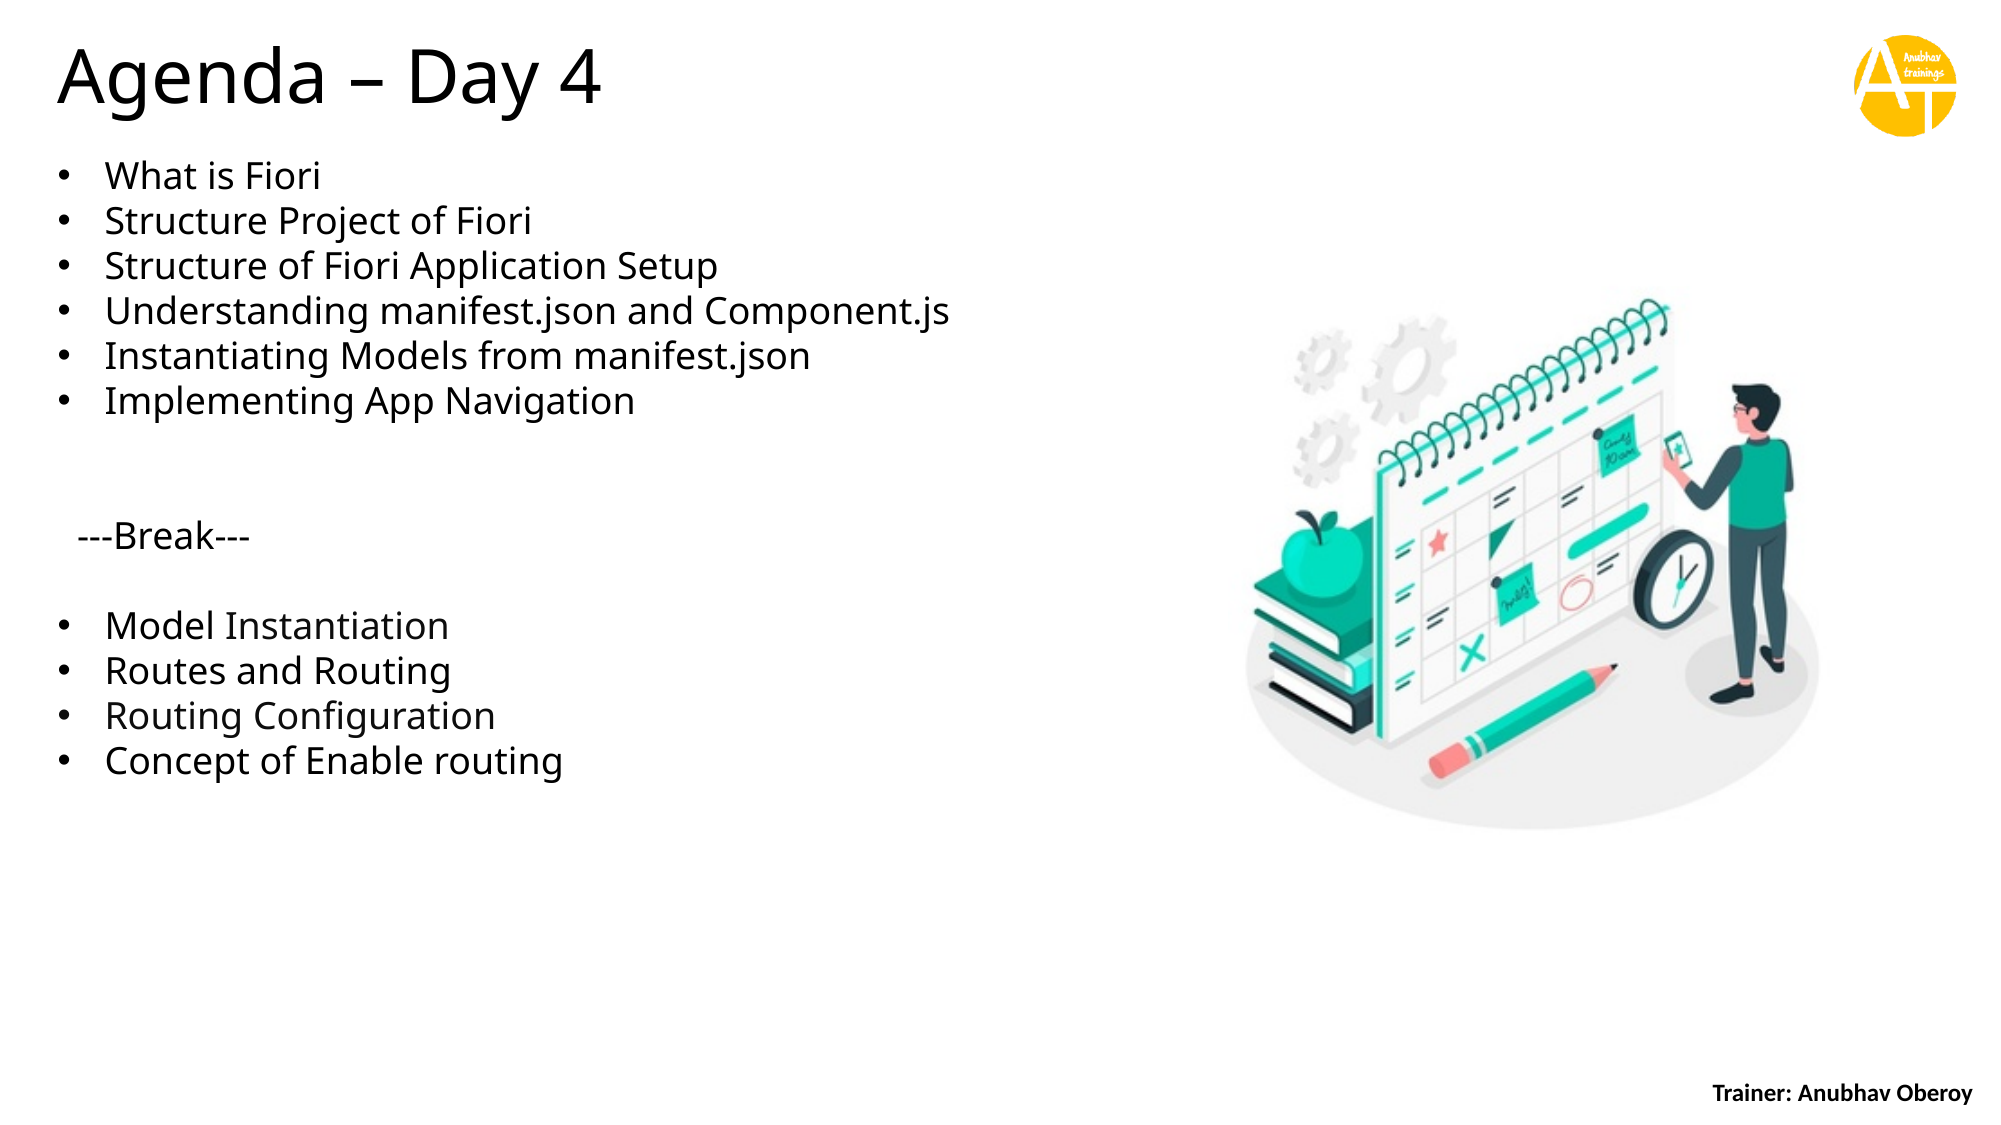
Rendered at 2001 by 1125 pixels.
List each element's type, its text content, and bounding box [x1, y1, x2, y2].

text_box What is Fiori Structure Project of Fiori Structure of Fiori Application Setup Understanding manifest.json and Component.js Instantiating Models from manifest.json Implementing App Navigation ---Break--- Model Instantiation Routes and Routing Routing Configuration Concept of Enable routing [42, 144, 1871, 1015]
text_box Agenda – Day 4 [42, 30, 1844, 144]
picture [1844, 28, 1962, 145]
picture [1228, 258, 1837, 867]
footer Trainer: Anubhav Oberoy [1660, 1074, 2000, 1108]
